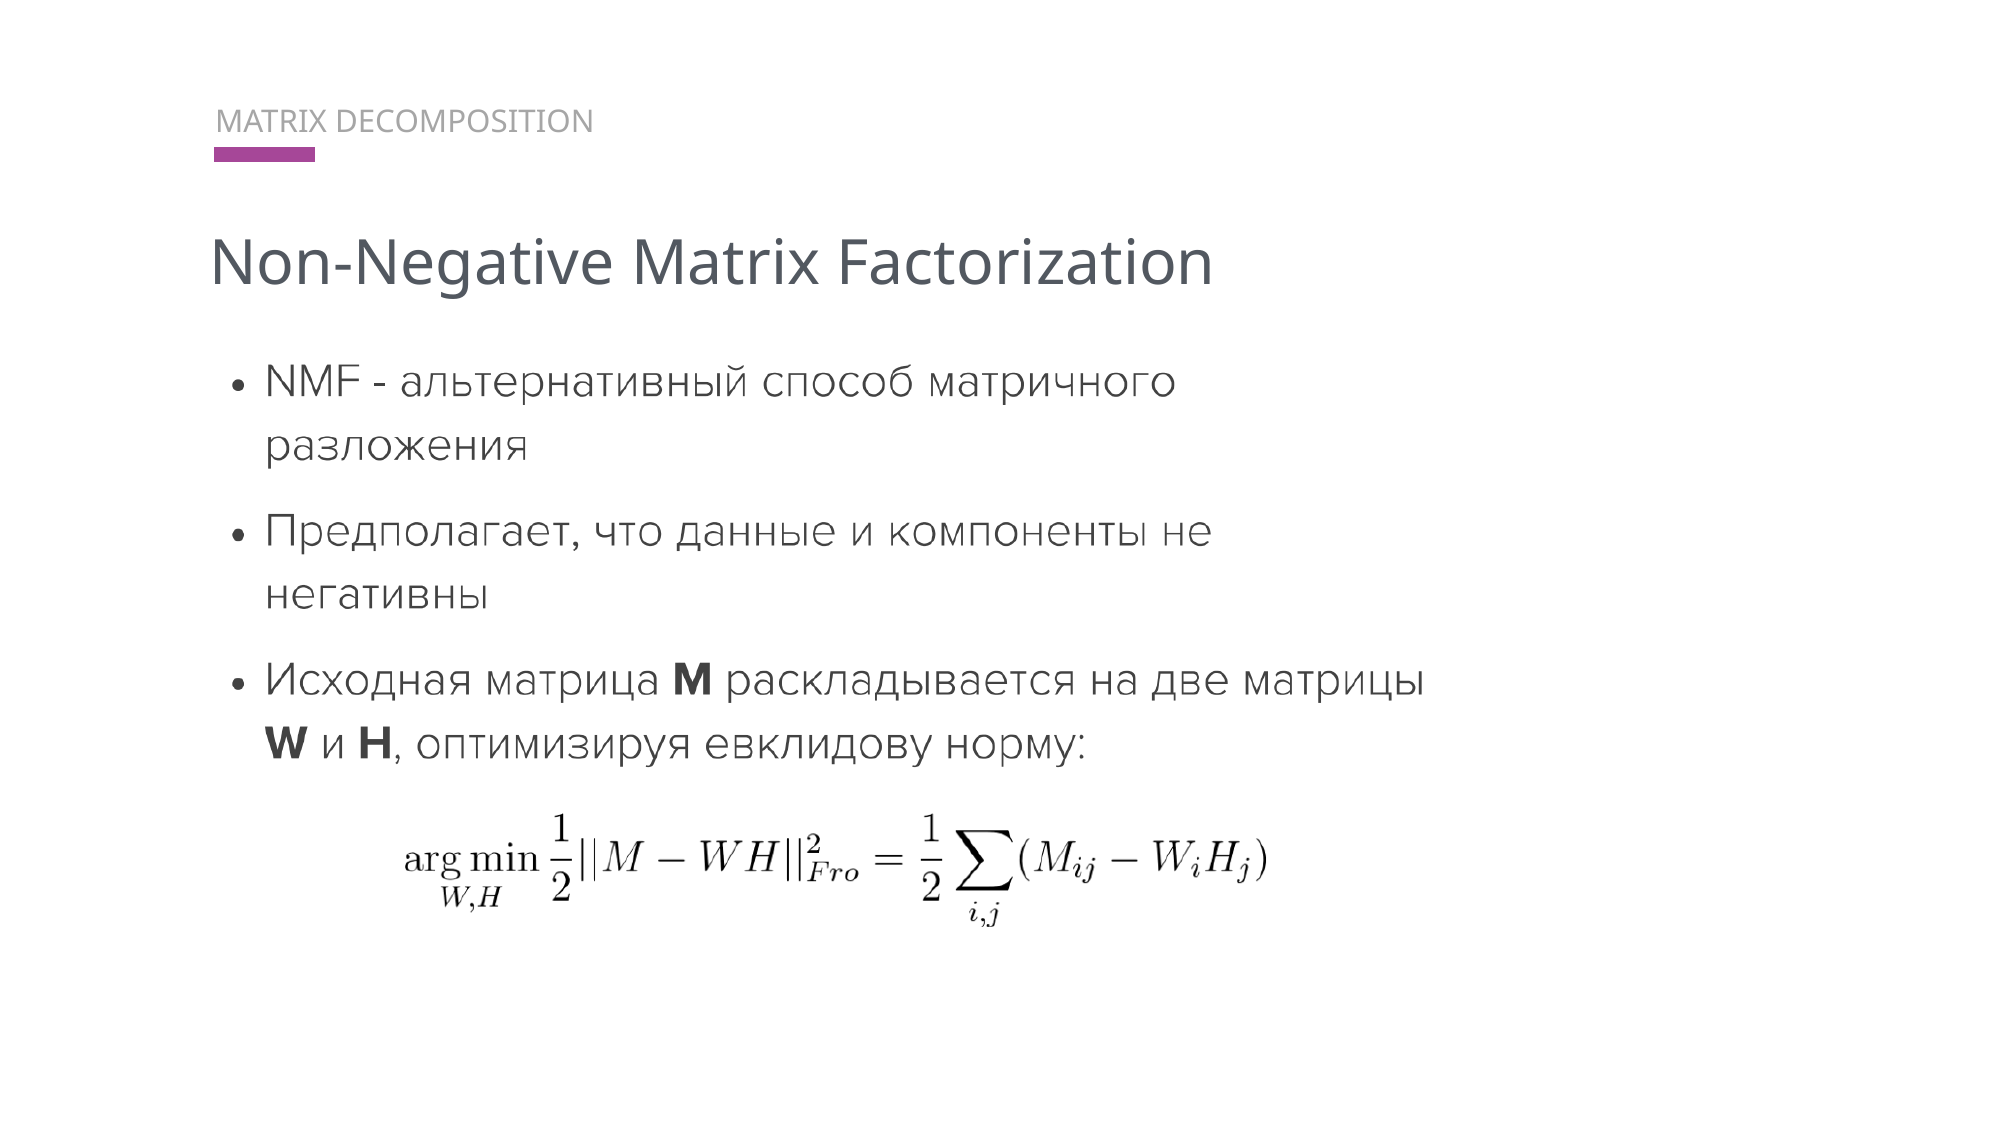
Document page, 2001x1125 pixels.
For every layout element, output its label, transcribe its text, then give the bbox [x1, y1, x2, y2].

text_box MATRIX DECOMPOSITION [211, 85, 1800, 139]
text_box Non-Negative Matrix Factorization [204, 195, 1794, 335]
picture [210, 325, 1473, 935]
